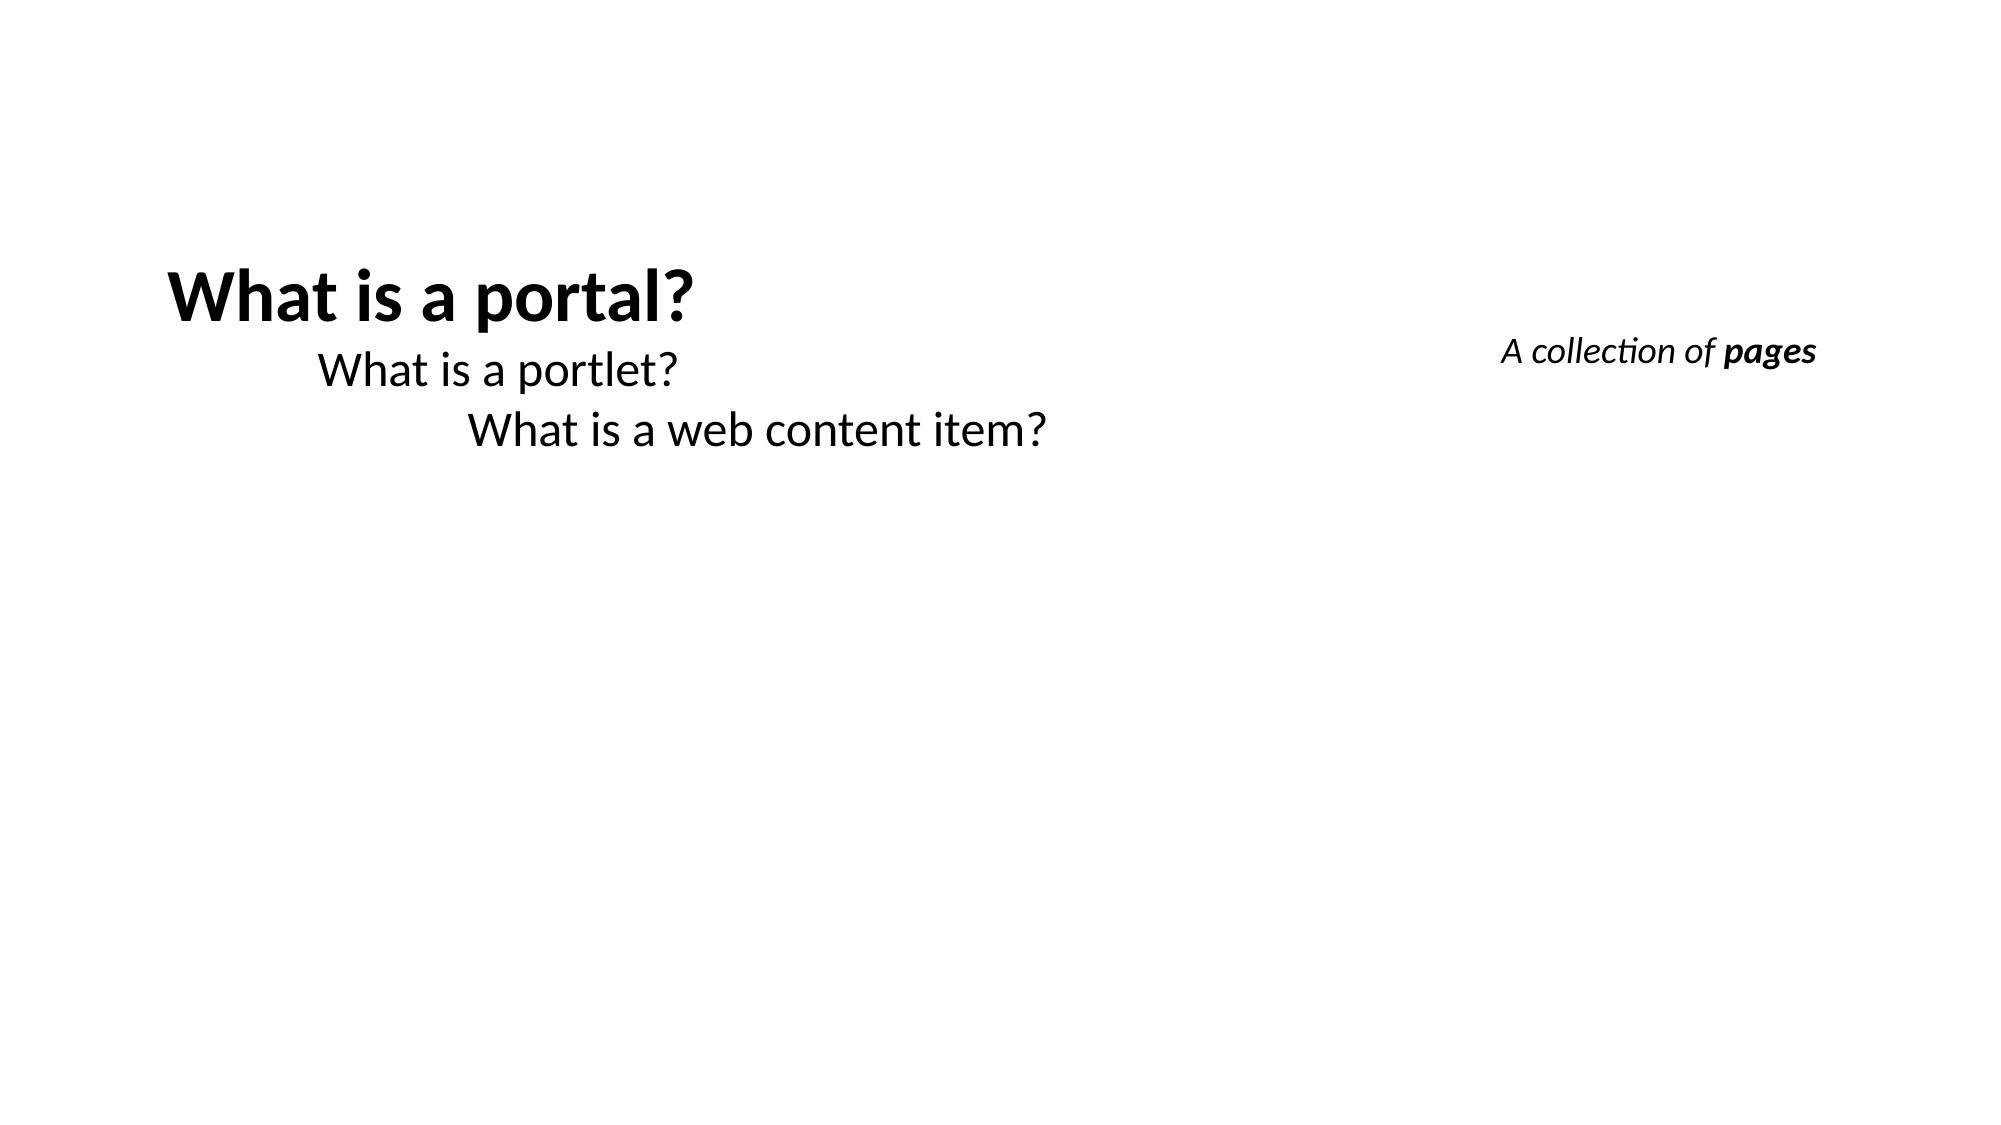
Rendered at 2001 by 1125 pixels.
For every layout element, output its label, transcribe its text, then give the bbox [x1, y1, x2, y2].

text_box A collection of pages [1486, 319, 1873, 424]
text_box What is a portal? What is a portlet? What is a web content item? [152, 238, 1429, 641]
